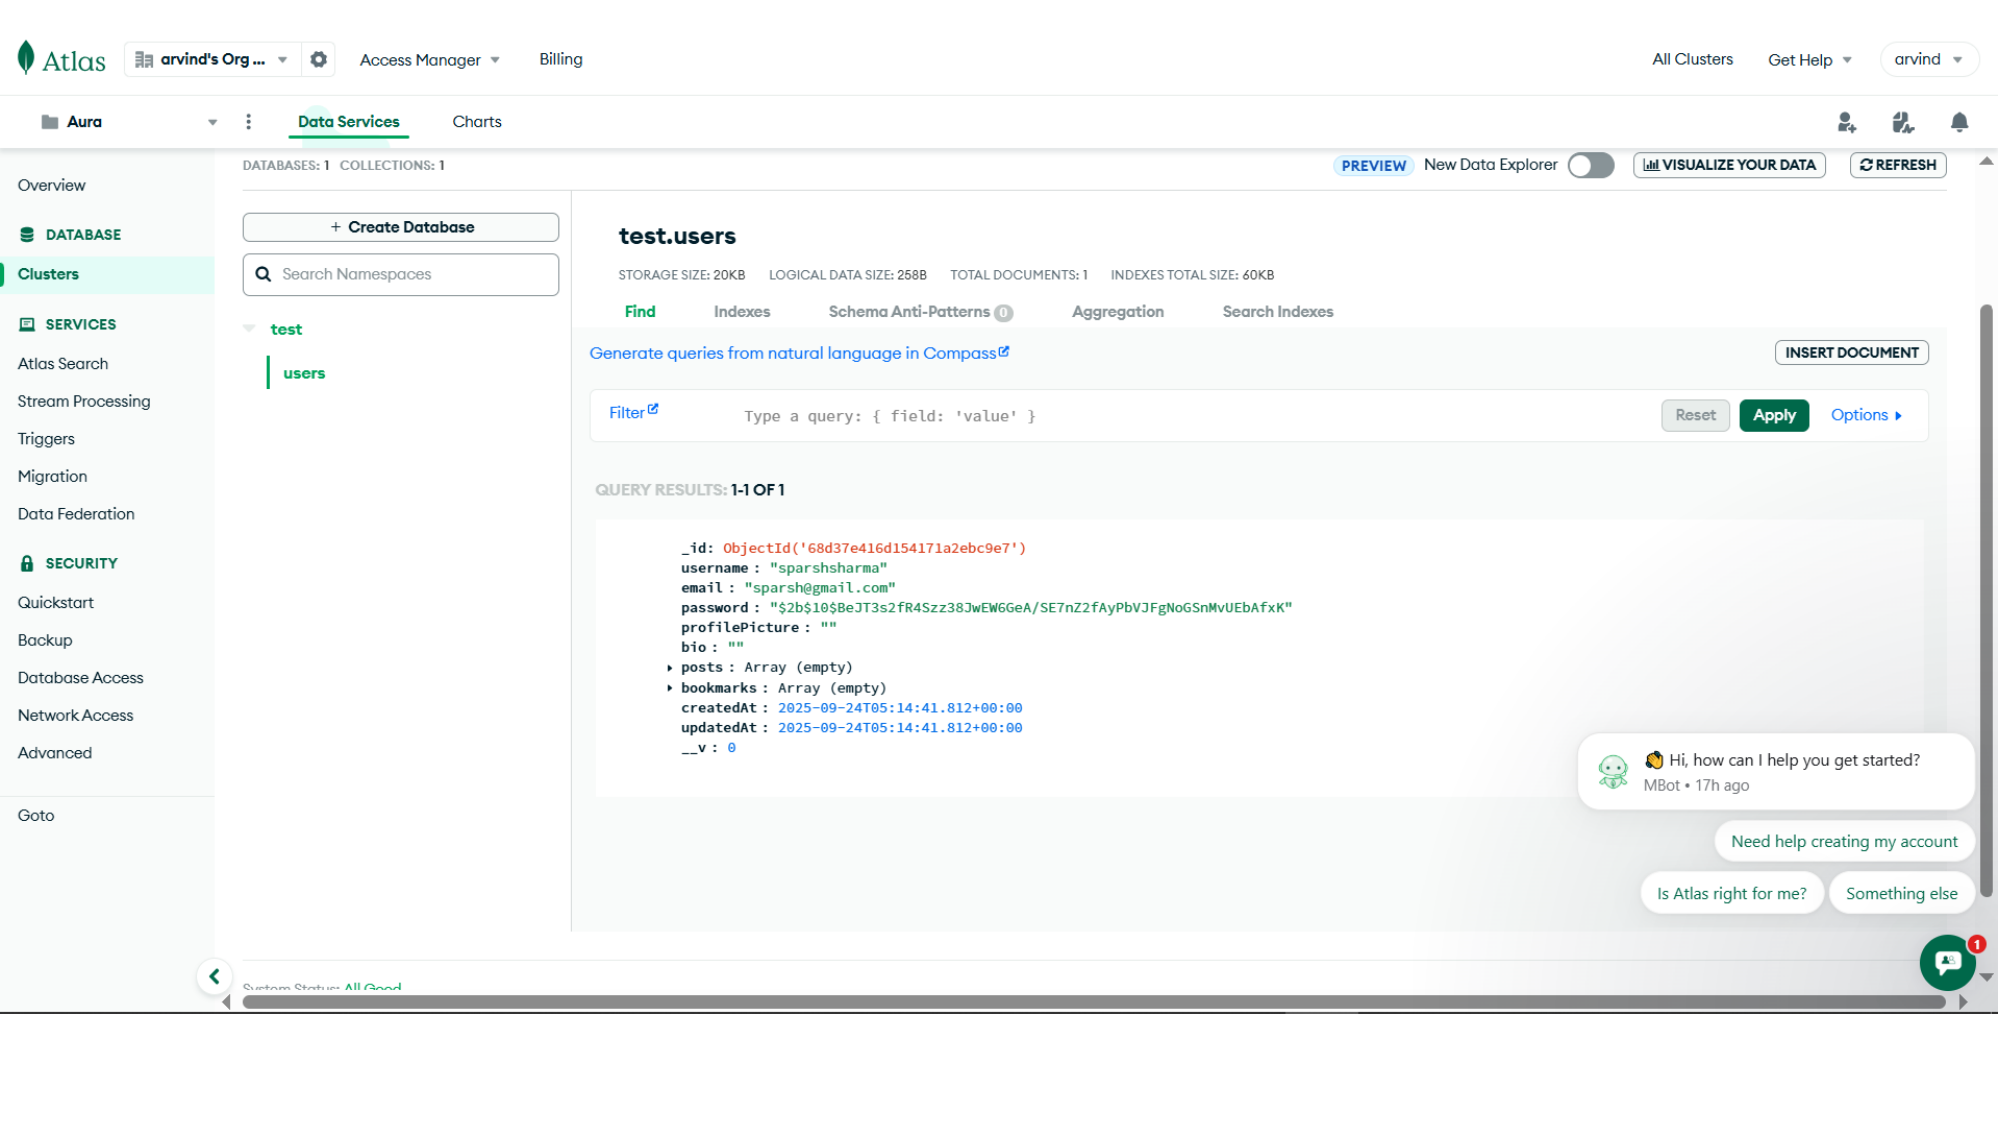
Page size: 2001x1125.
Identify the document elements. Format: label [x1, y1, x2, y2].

picture [0, 27, 1998, 1014]
